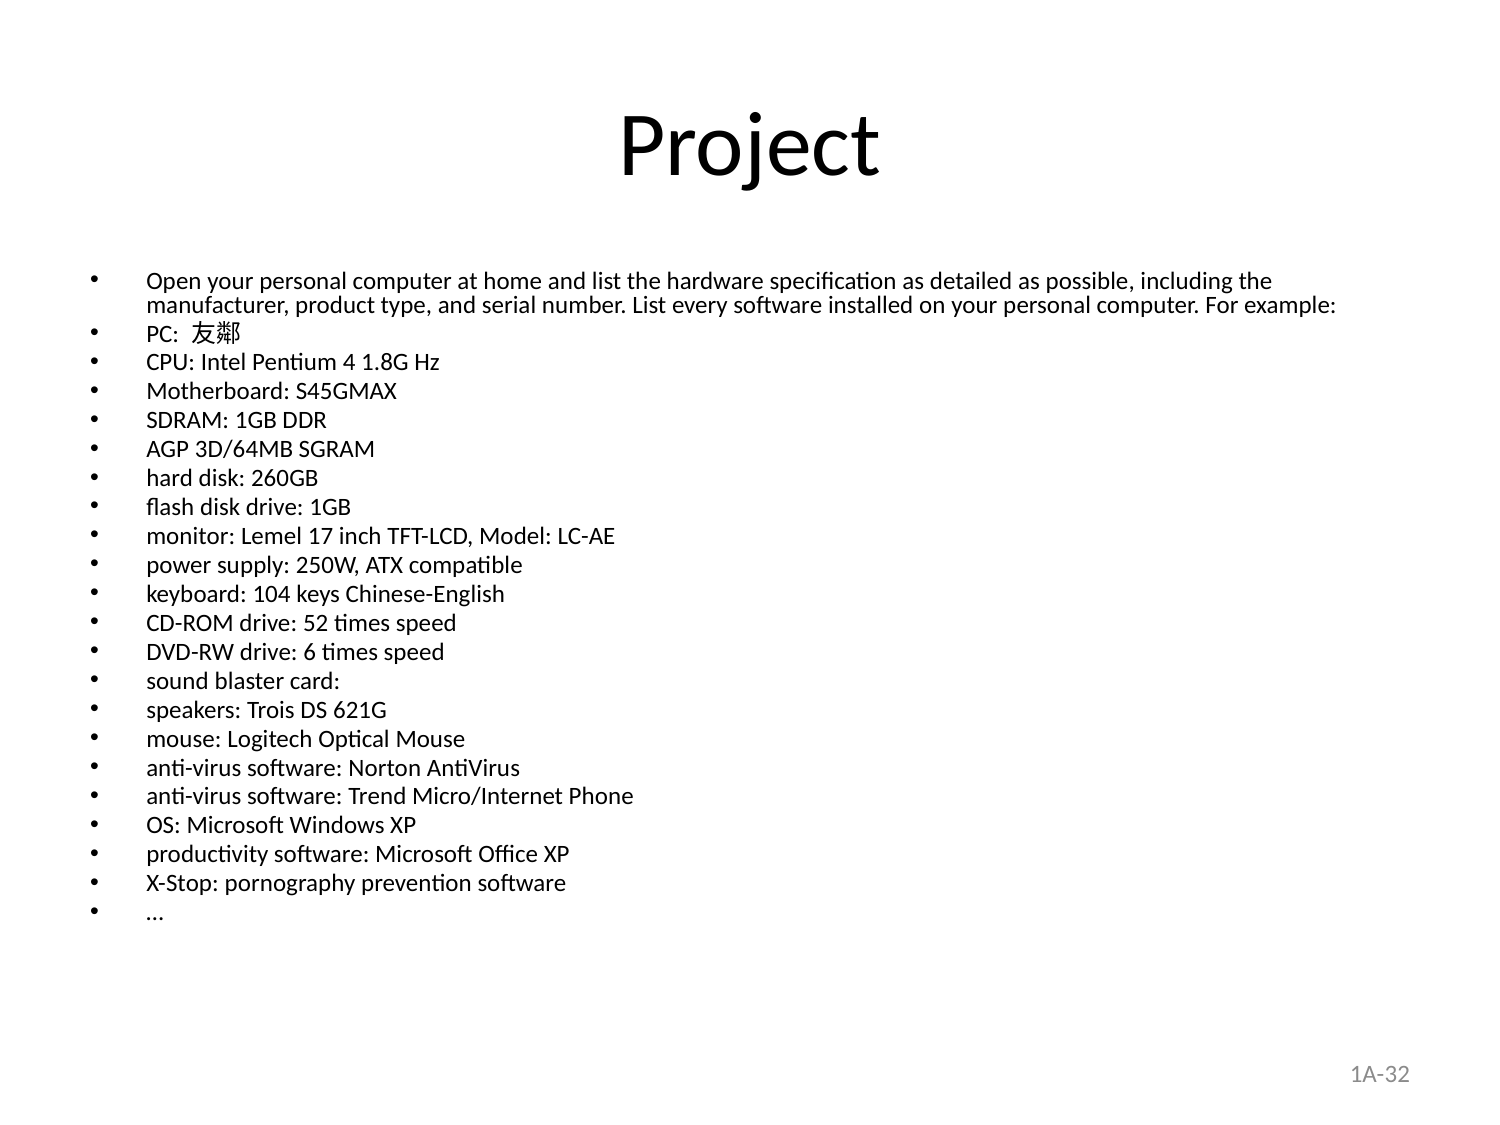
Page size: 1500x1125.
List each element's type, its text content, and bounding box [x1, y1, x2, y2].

slide_number 1A-32 [1074, 1042, 1425, 1103]
list Open your personal computer at home and list the hardware specification as detailed as possible, including the manufacturer, product type, and serial number. List every software installed on your personal computer. For example: PC: 友鄰 CPU: Intel Pentium 4 1.8G Hz Motherboard: S45GMAX SDRAM: 1GB DDR AGP 3D/64MB SGRAM hard disk: 260GB flash disk drive: 1GB monitor: Lemel 17 inch TFT-LCD, Model: LC-AE power supply: 250W, ATX compatible keyboard: 104 keys Chinese-English CD-ROM drive: 52 times speed DVD-RW drive: 6 times speed sound blaster card: speakers: Trois DS 621G mouse: Logitech Optical Mouse anti-virus software: Norton AntiVirus anti-virus software: Trend Micro/Internet Phone OS: Microsoft Windows XP productivity software: Microsoft Office XP X-Stop: pornography prevention software … [75, 262, 1425, 1005]
title Project [75, 45, 1425, 233]
